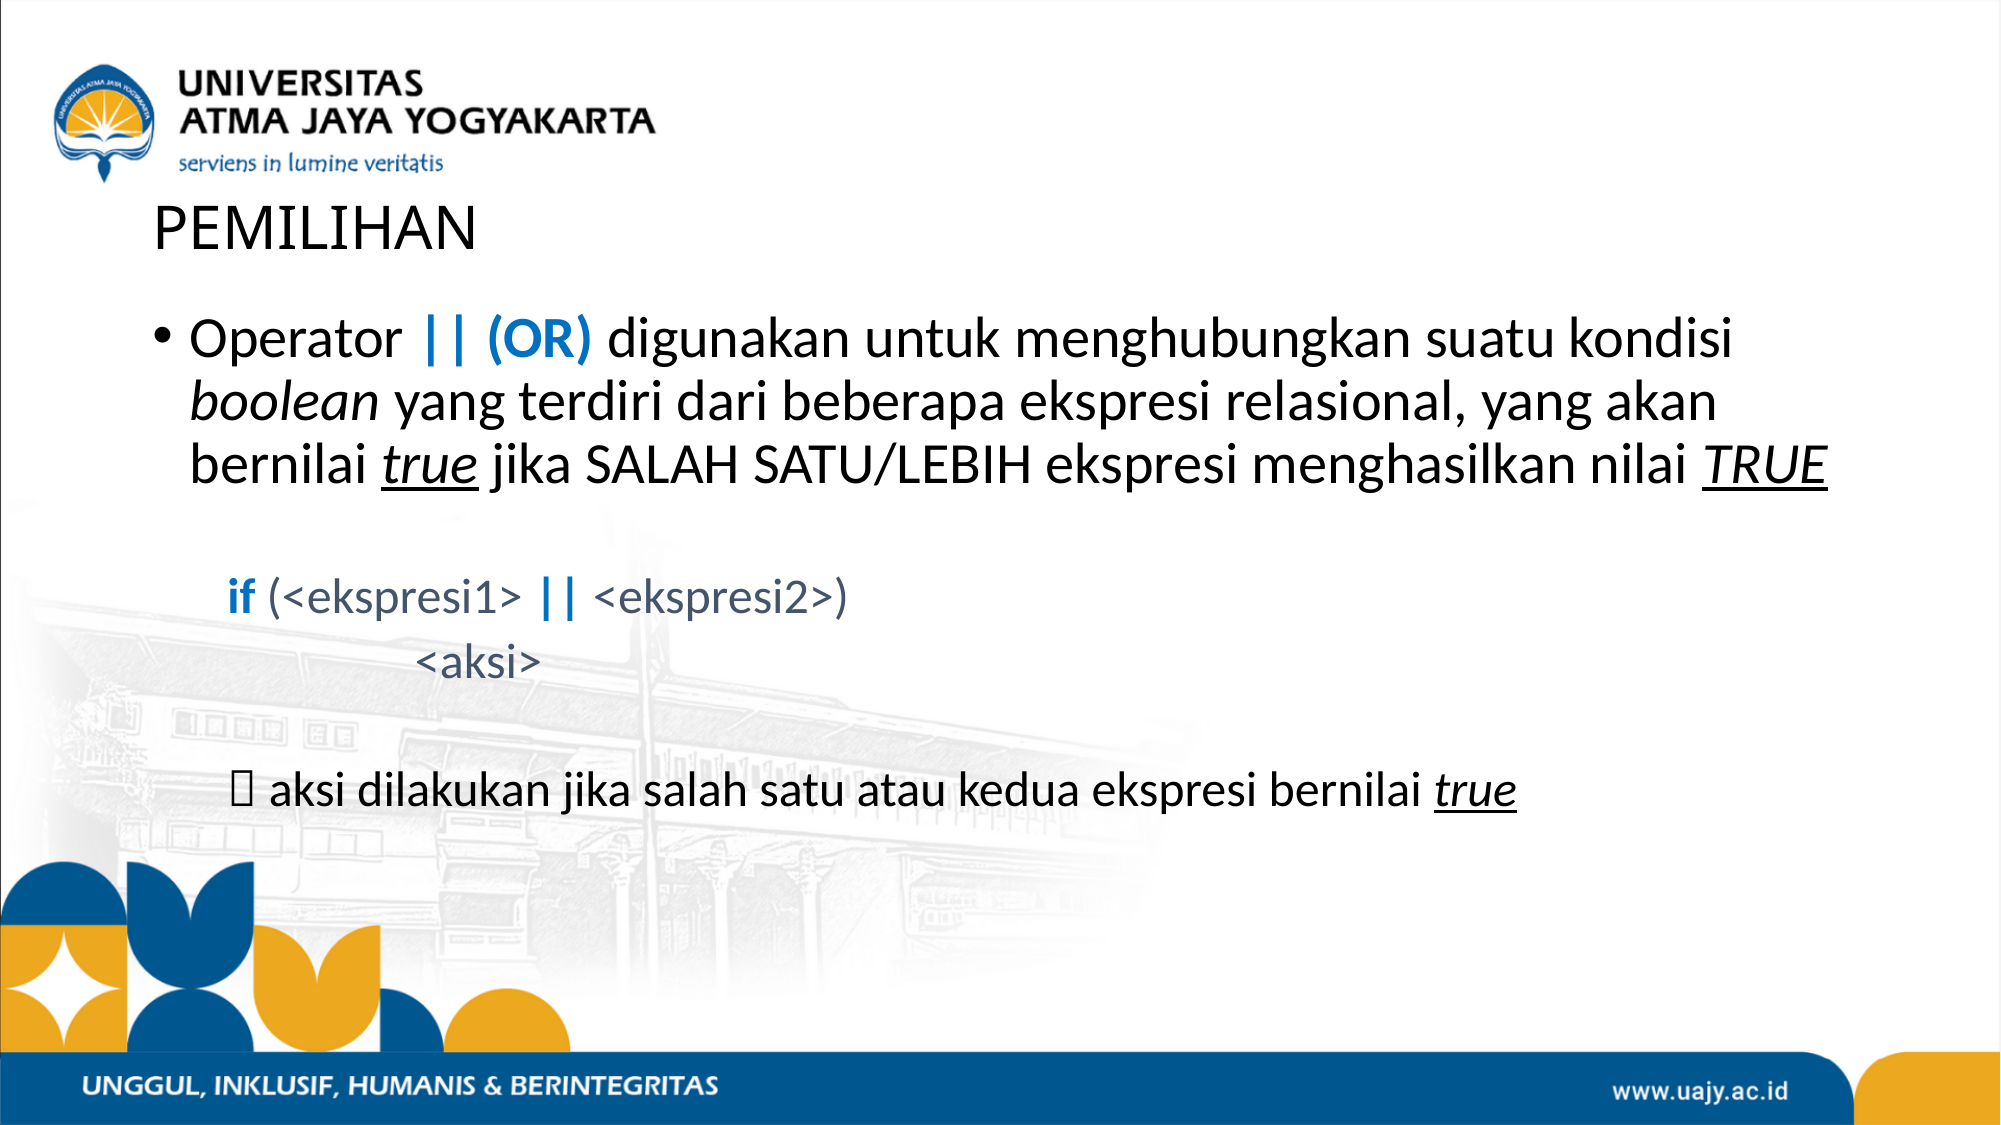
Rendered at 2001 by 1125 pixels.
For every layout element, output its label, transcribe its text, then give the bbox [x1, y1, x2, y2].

list Operator || (OR) digunakan untuk menghubungkan suatu kondisi boolean yang terdiri dari beberapa ekspresi relasional, yang akan bernilai true jika SALAH SATU/LEBIH ekspresi menghasilkan nilai TRUE if (<ekspresi1> || <ekspresi2>) <aksi>  aksi dilakukan jika salah satu atau kedua ekspresi bernilai true [137, 299, 1863, 1014]
picture [0, 0, 2001, 1125]
title PEMILIHAN [137, 189, 1863, 271]
